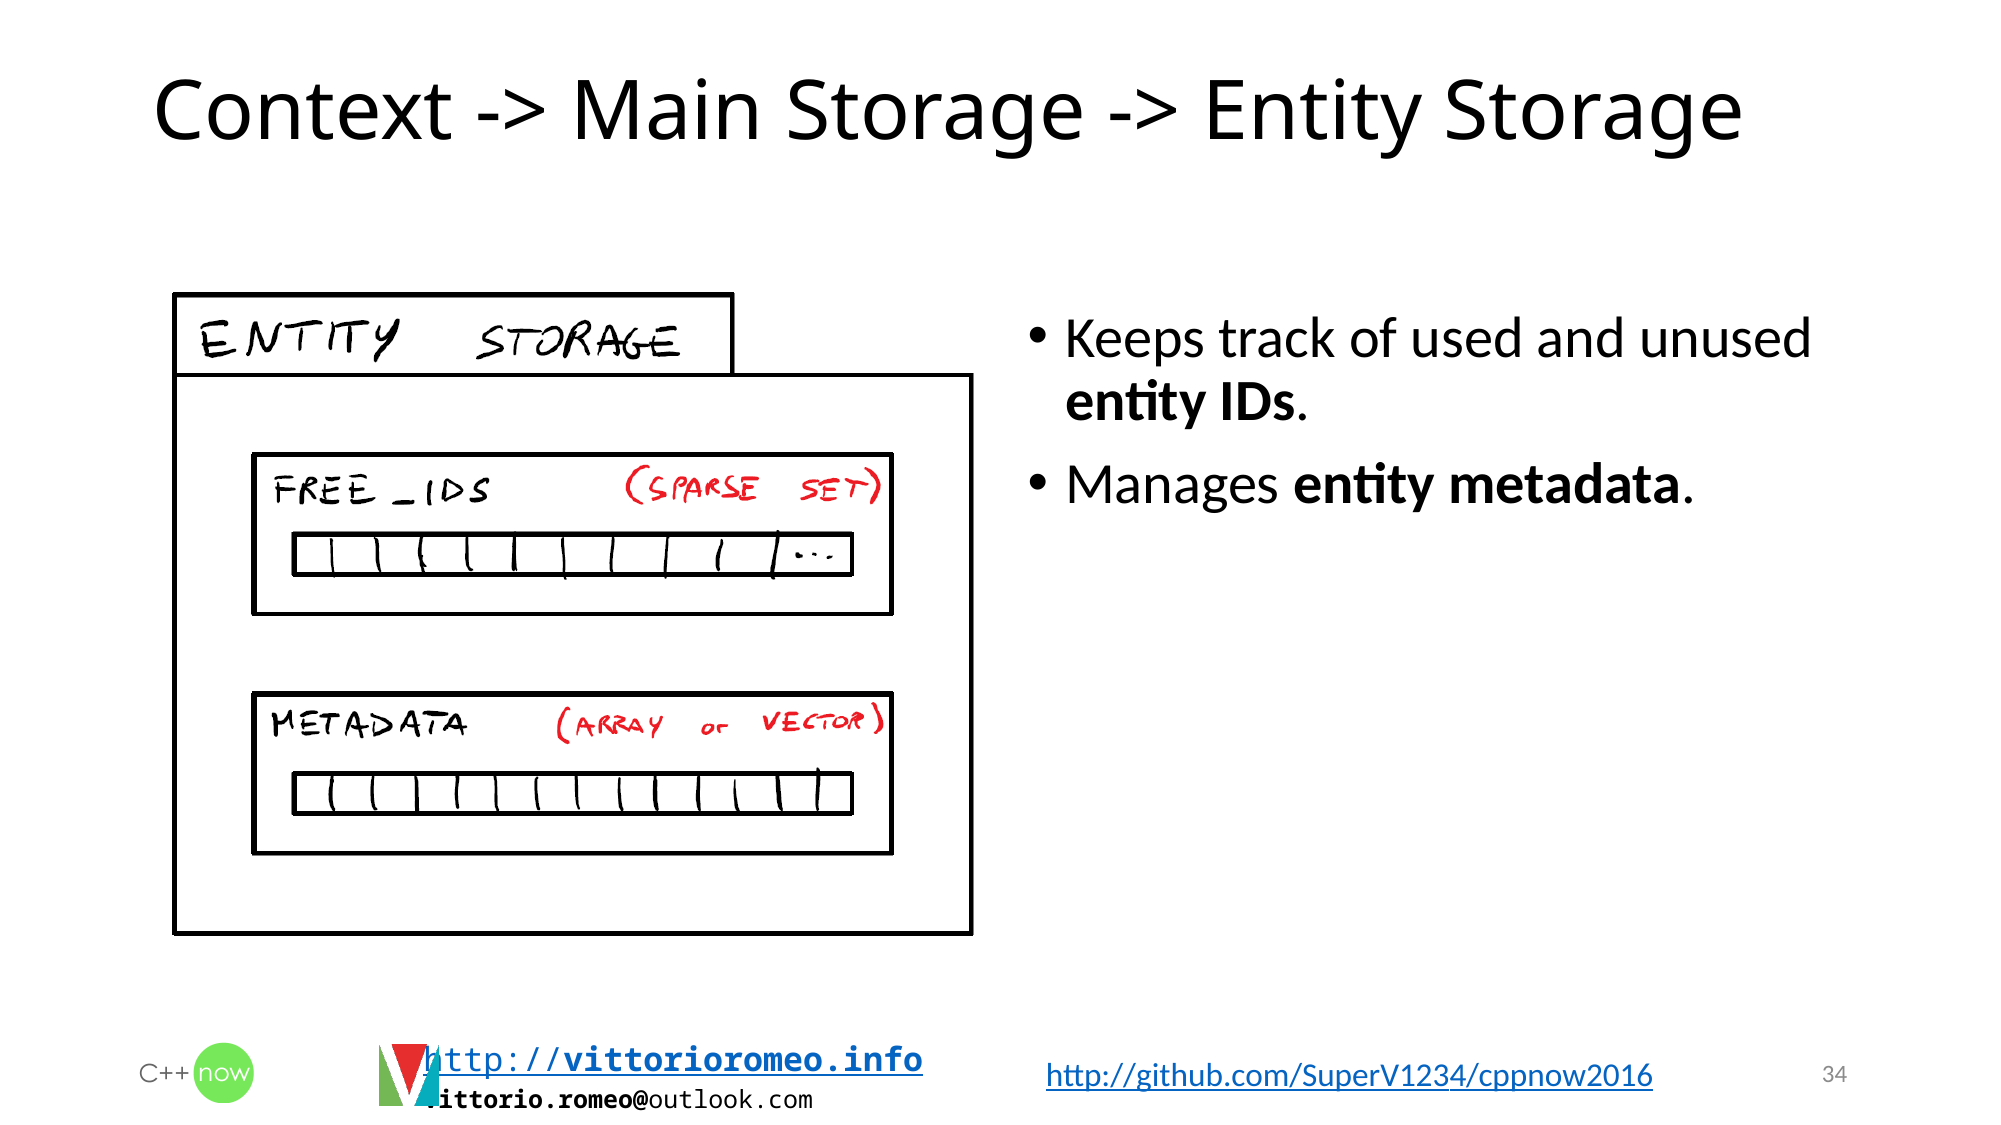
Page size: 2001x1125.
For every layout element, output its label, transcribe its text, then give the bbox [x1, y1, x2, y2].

title Context -> Main Storage -> Entity Storage [137, 59, 1863, 166]
slide_number 34 [1793, 1042, 1863, 1103]
picture [137, 1041, 256, 1103]
picture [379, 1044, 439, 1106]
list Keeps track of used and unused entity IDs. Manages entity metadata. [1012, 299, 1863, 1014]
picture [162, 277, 980, 938]
